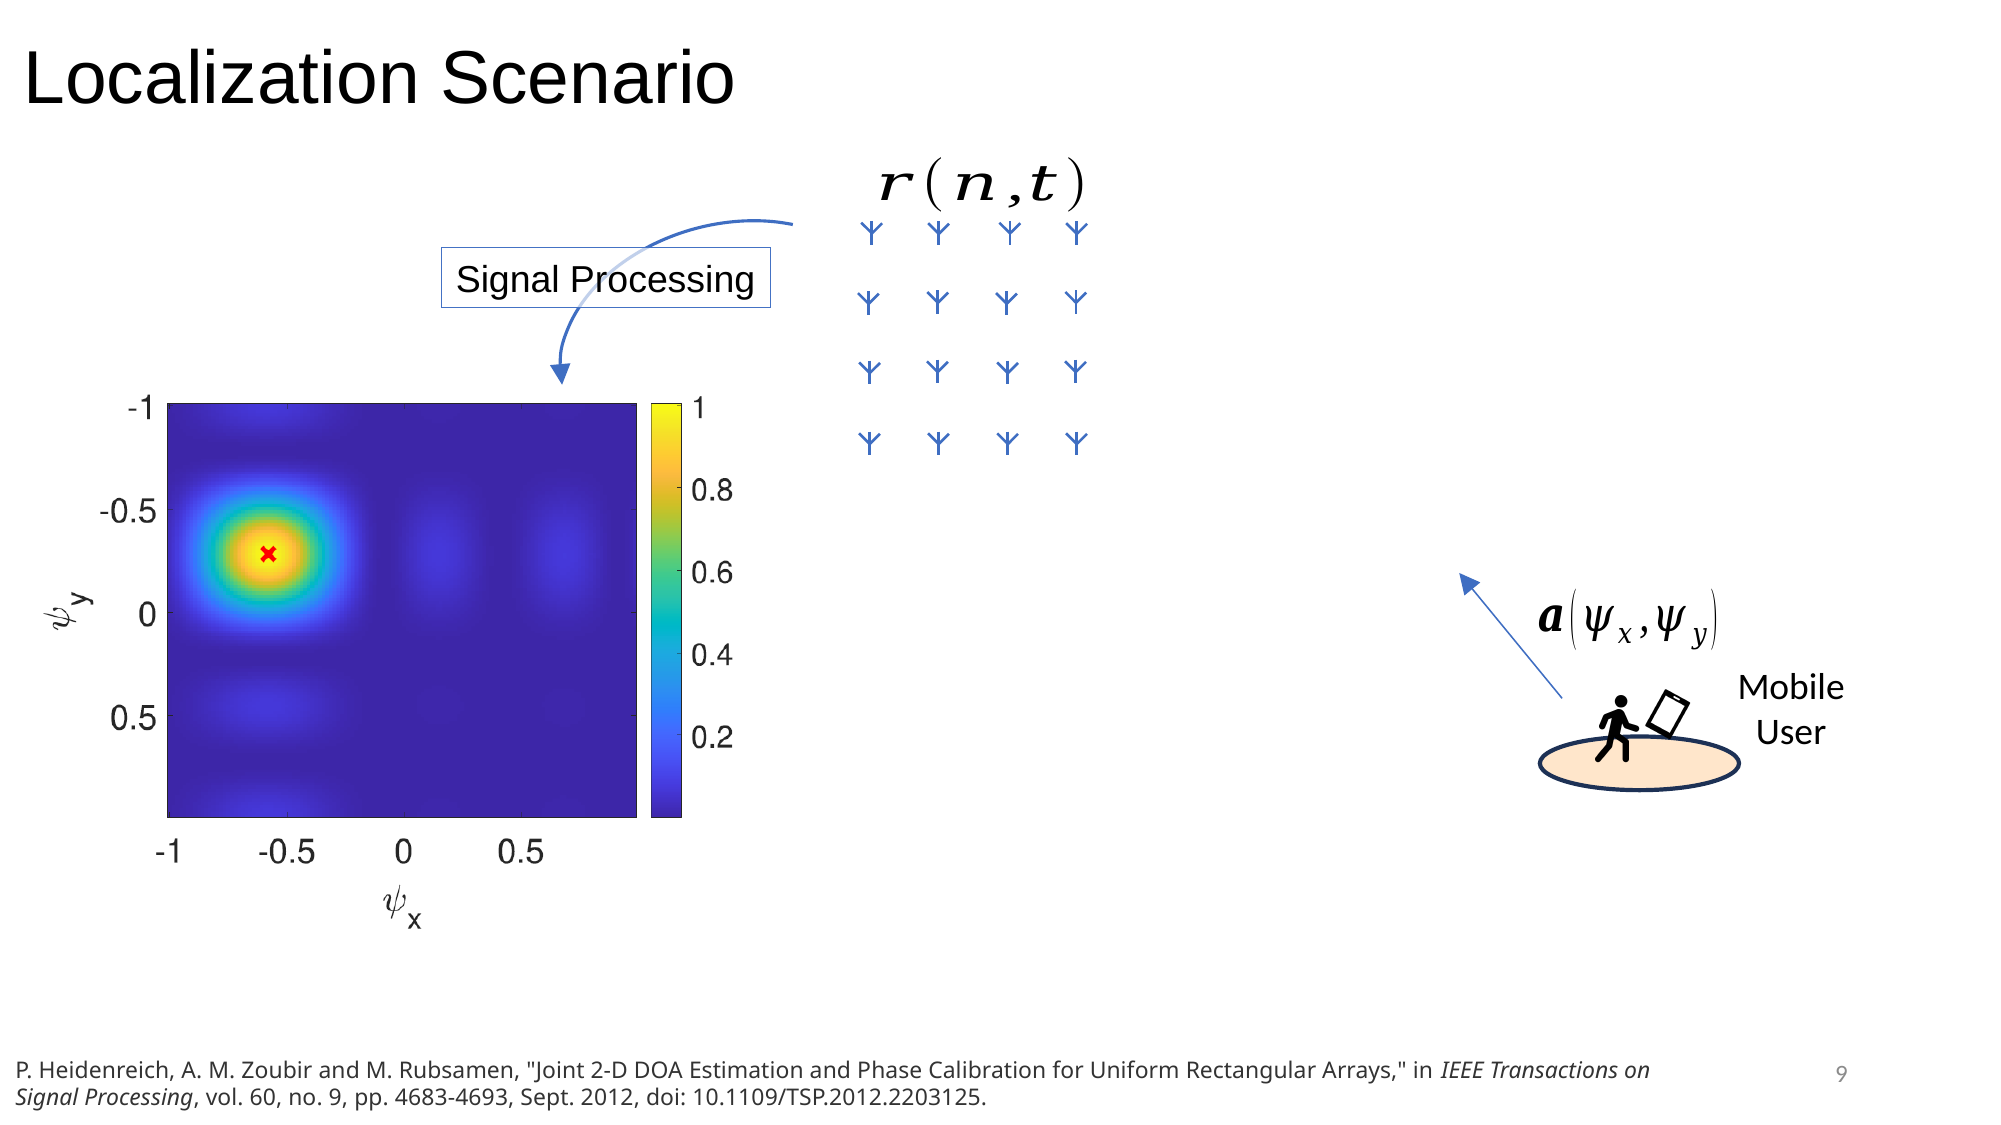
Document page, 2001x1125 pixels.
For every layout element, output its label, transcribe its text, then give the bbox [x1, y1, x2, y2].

text_box Mobile User [1719, 654, 1863, 760]
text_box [862, 220, 1090, 456]
text_box [549, 308, 745, 373]
picture [1579, 681, 1703, 767]
text_box P. Heidenreich, A. M. Zoubir and M. Rubsamen, "Joint 2-D DOA Estimation and Phase Calibration for Uniform Rectangular Arrays," in IEEE Transactions on Signal Processing, vol. 60, no. 9, pp. 4683-4693, Sept. 2012, doi: 10.1109/TSP.2012.2203125. [0, 1047, 1713, 1118]
text_box Signal Processing [441, 247, 771, 308]
title Localization Scenario [23, 25, 789, 135]
slide_number 9 [1412, 1042, 1863, 1103]
text_box [1537, 739, 1742, 793]
picture [40, 374, 751, 939]
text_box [1458, 572, 1563, 699]
text_box [646, 219, 793, 263]
